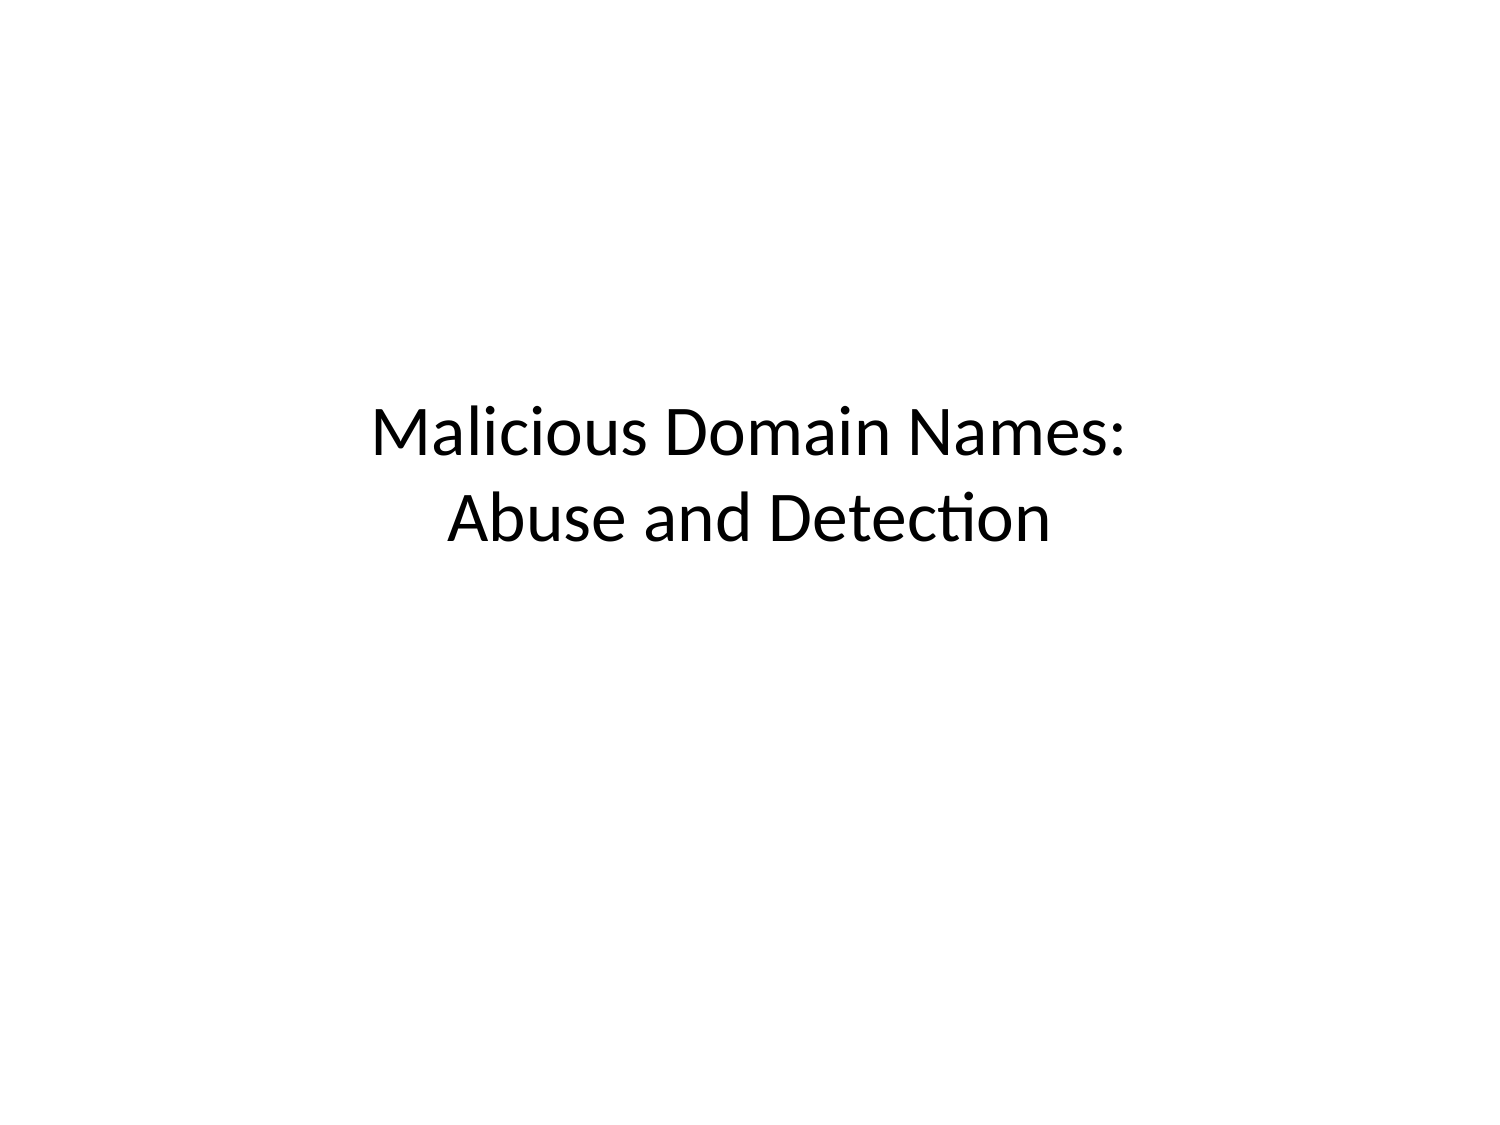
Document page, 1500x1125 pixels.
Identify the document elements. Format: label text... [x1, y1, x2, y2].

title Malicious Domain Names: Abuse and Detection [75, 375, 1425, 564]
